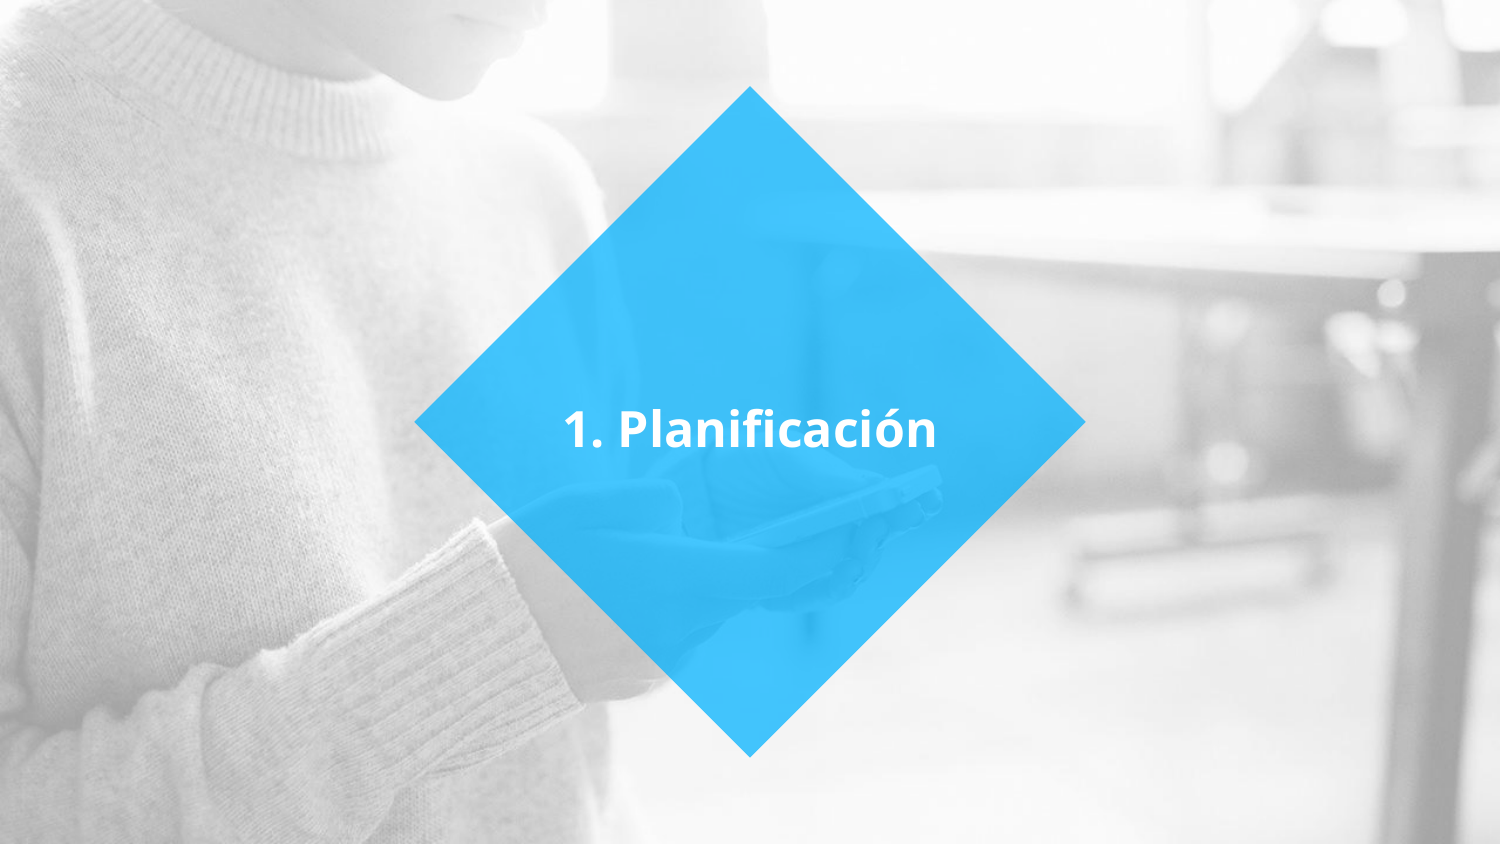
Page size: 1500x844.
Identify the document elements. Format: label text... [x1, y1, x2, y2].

picture [414, 336, 1086, 758]
picture [700, 86, 800, 136]
title 1. Planificación [500, 136, 1000, 473]
